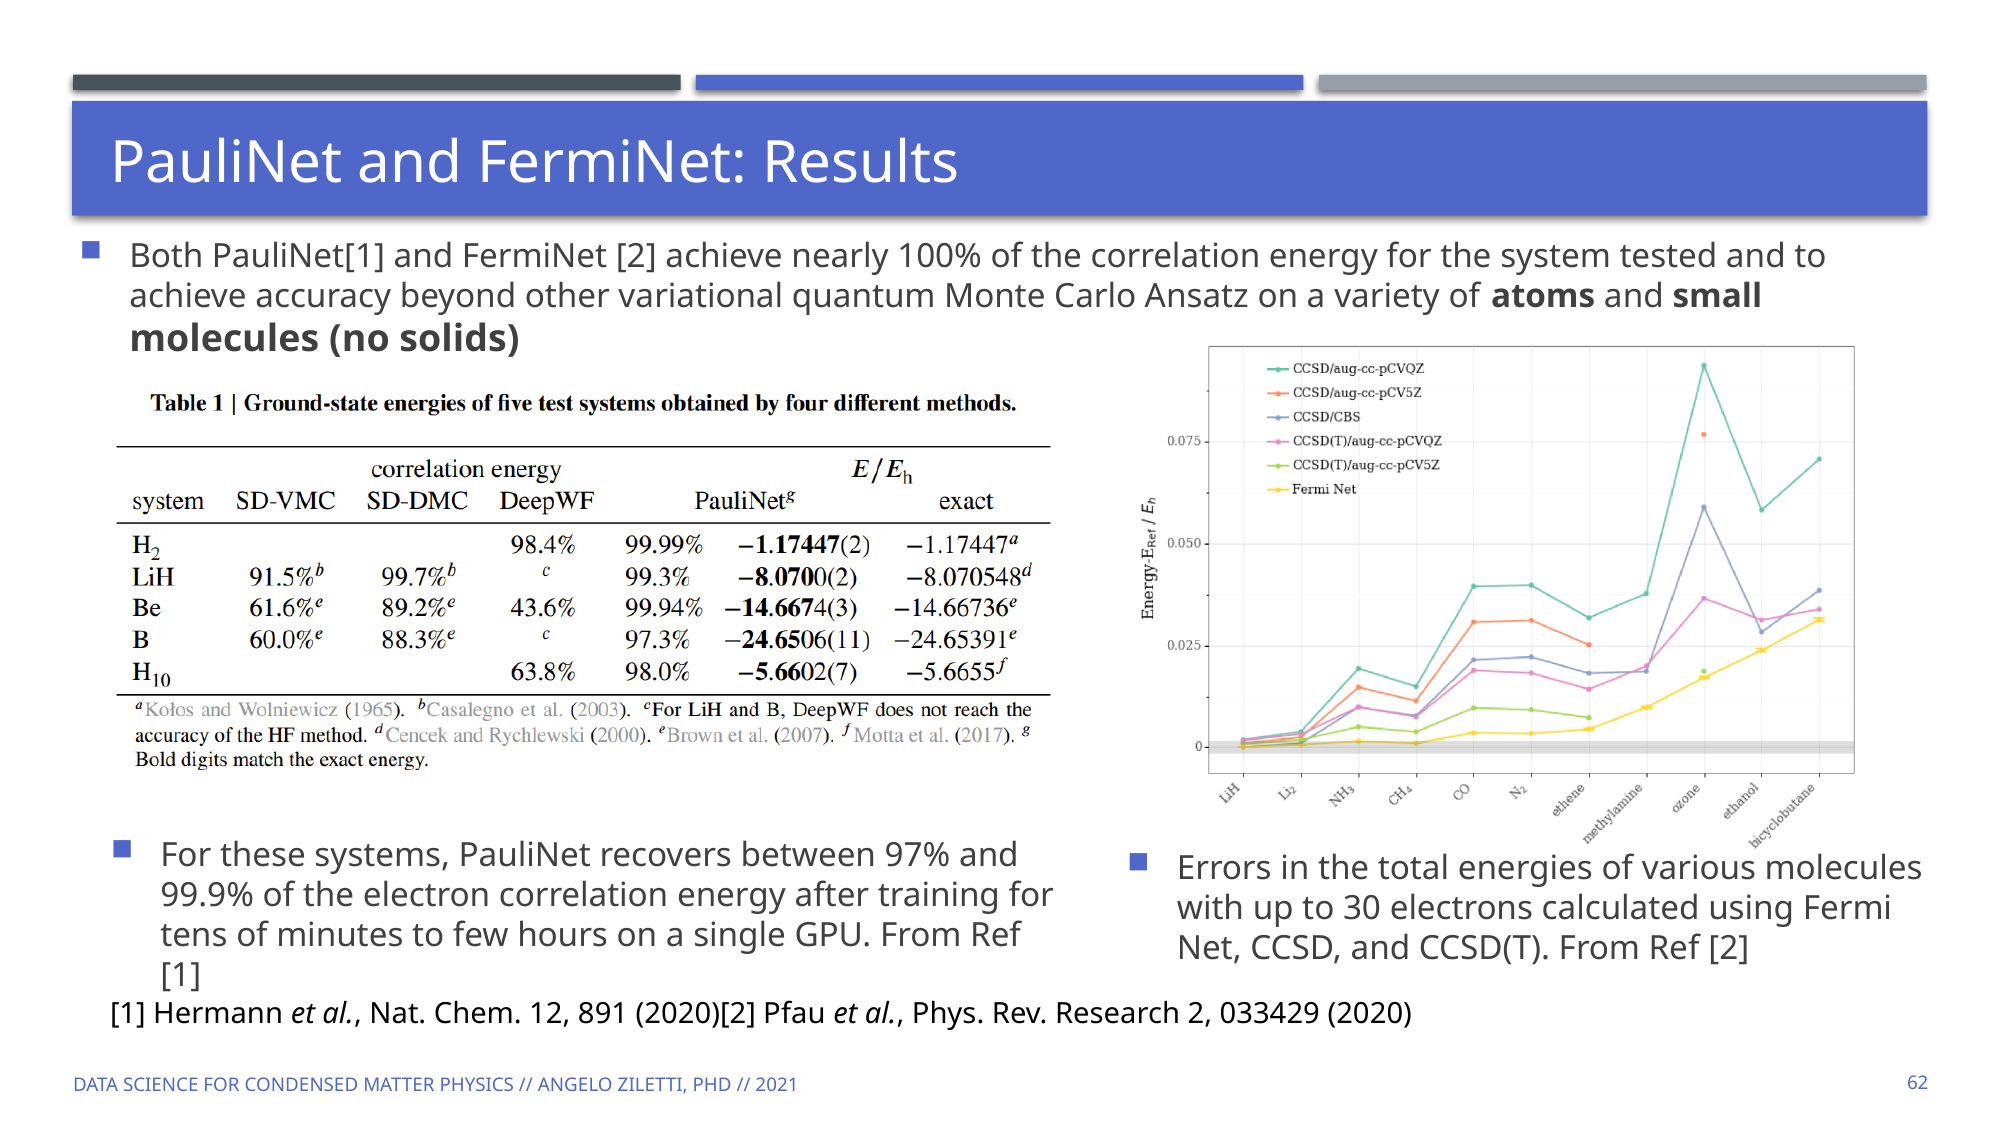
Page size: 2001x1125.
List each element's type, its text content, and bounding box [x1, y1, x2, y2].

footer Data Science for Condensed Matter Physics // Angelo Ziletti, PhD // 2021 [58, 1053, 1177, 1114]
picture [1122, 327, 1880, 862]
text_box Both PauliNet[1] and FermiNet [2] achieve nearly 100% of the correlation energy for the system tested and to achieve accuracy beyond other variational quantum Monte Carlo Ansatz on a variety of atoms and small molecules (no solids) [64, 226, 1917, 320]
slide_number 62 [1770, 1053, 1944, 1114]
picture [94, 364, 1066, 779]
text_box Errors in the total energies of various molecules with up to 30 electrons calculated using Fermi Net, CCSD, and CCSD(T). From Ref [2] [1111, 839, 1944, 984]
list For these systems, PauliNet recovers between 97% and 99.9% of the electron correlation energy after training for tens of minutes to few hours on a single GPU. From Ref [1] [95, 825, 1083, 971]
text_box [1] Hermann et al., Nat. Chem. 12, 891 (2020)[2] Pfau et al., Phys. Rev. Research 2, 033429 (2020) [95, 986, 1873, 1037]
title PauliNet and FermiNet: Results [95, 115, 1905, 203]
